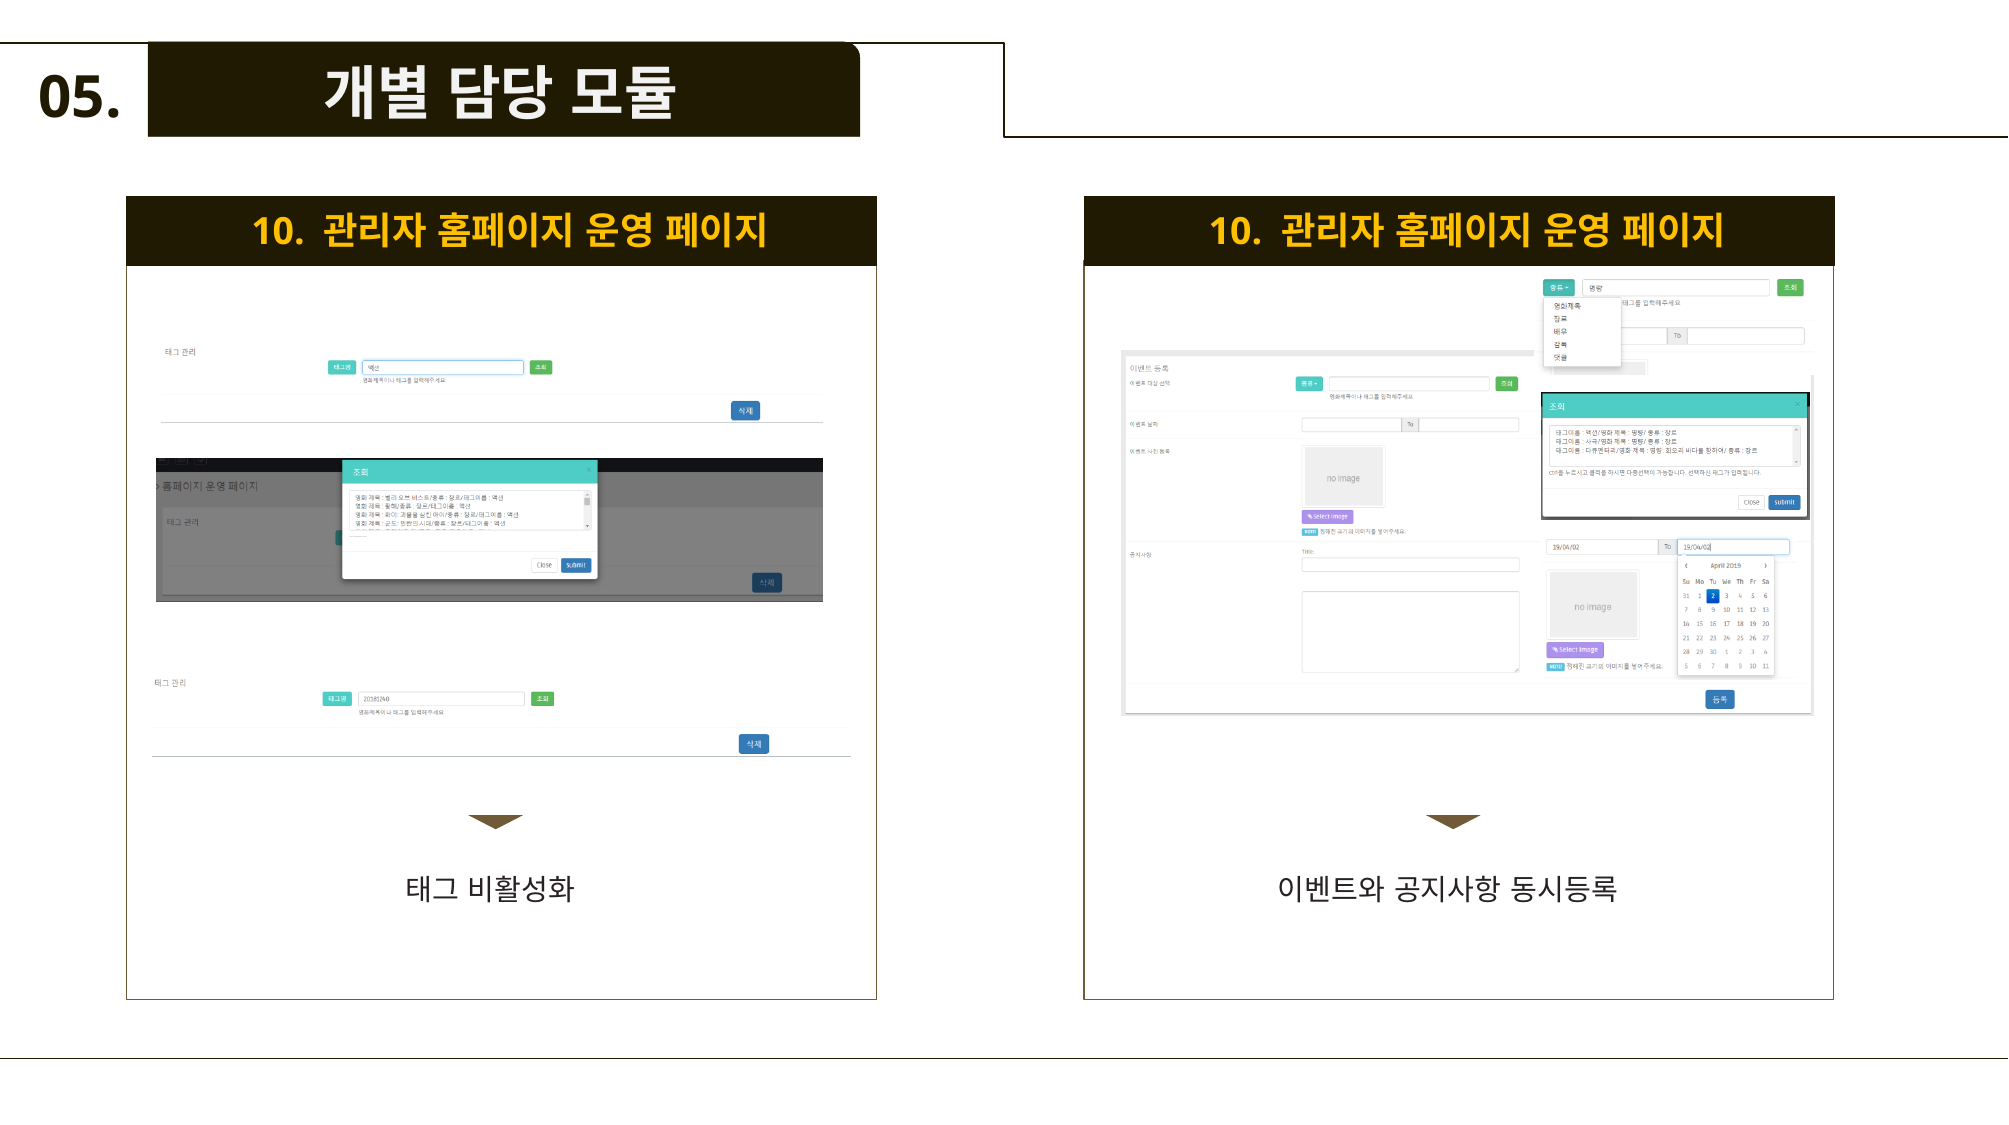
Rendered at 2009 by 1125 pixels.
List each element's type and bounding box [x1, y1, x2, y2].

picture [1121, 272, 1814, 716]
picture [155, 458, 824, 603]
text_box [1083, 195, 1835, 1000]
picture [161, 338, 824, 423]
picture [151, 670, 851, 757]
text_box [126, 195, 877, 1000]
text_box [0, 42, 2008, 138]
